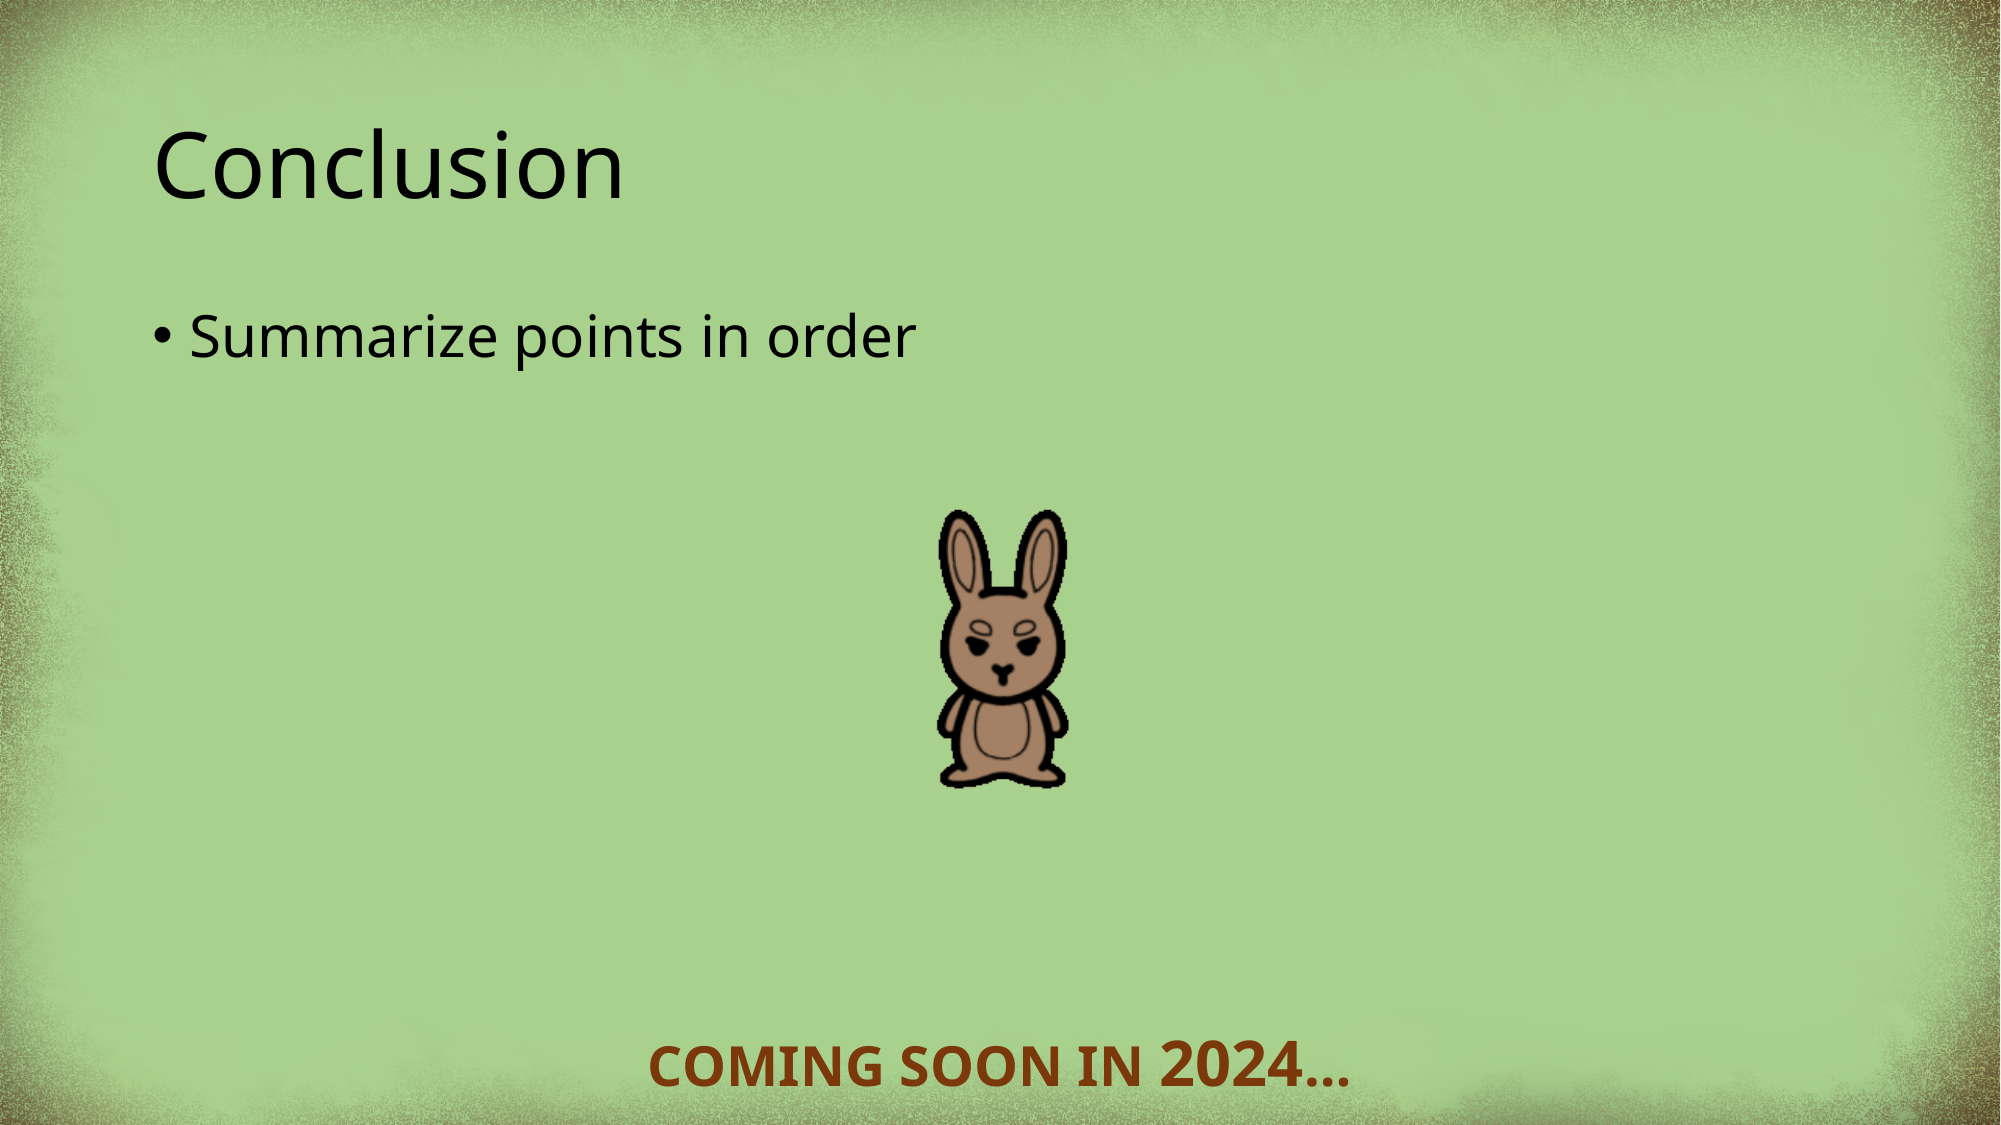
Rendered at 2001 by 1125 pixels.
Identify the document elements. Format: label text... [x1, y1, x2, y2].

list Summarize points in order [137, 299, 1863, 1014]
text_box COMING SOON IN 2024… [631, 1024, 1369, 1125]
title Conclusion [137, 59, 1863, 278]
picture [0, 0, 2001, 1125]
